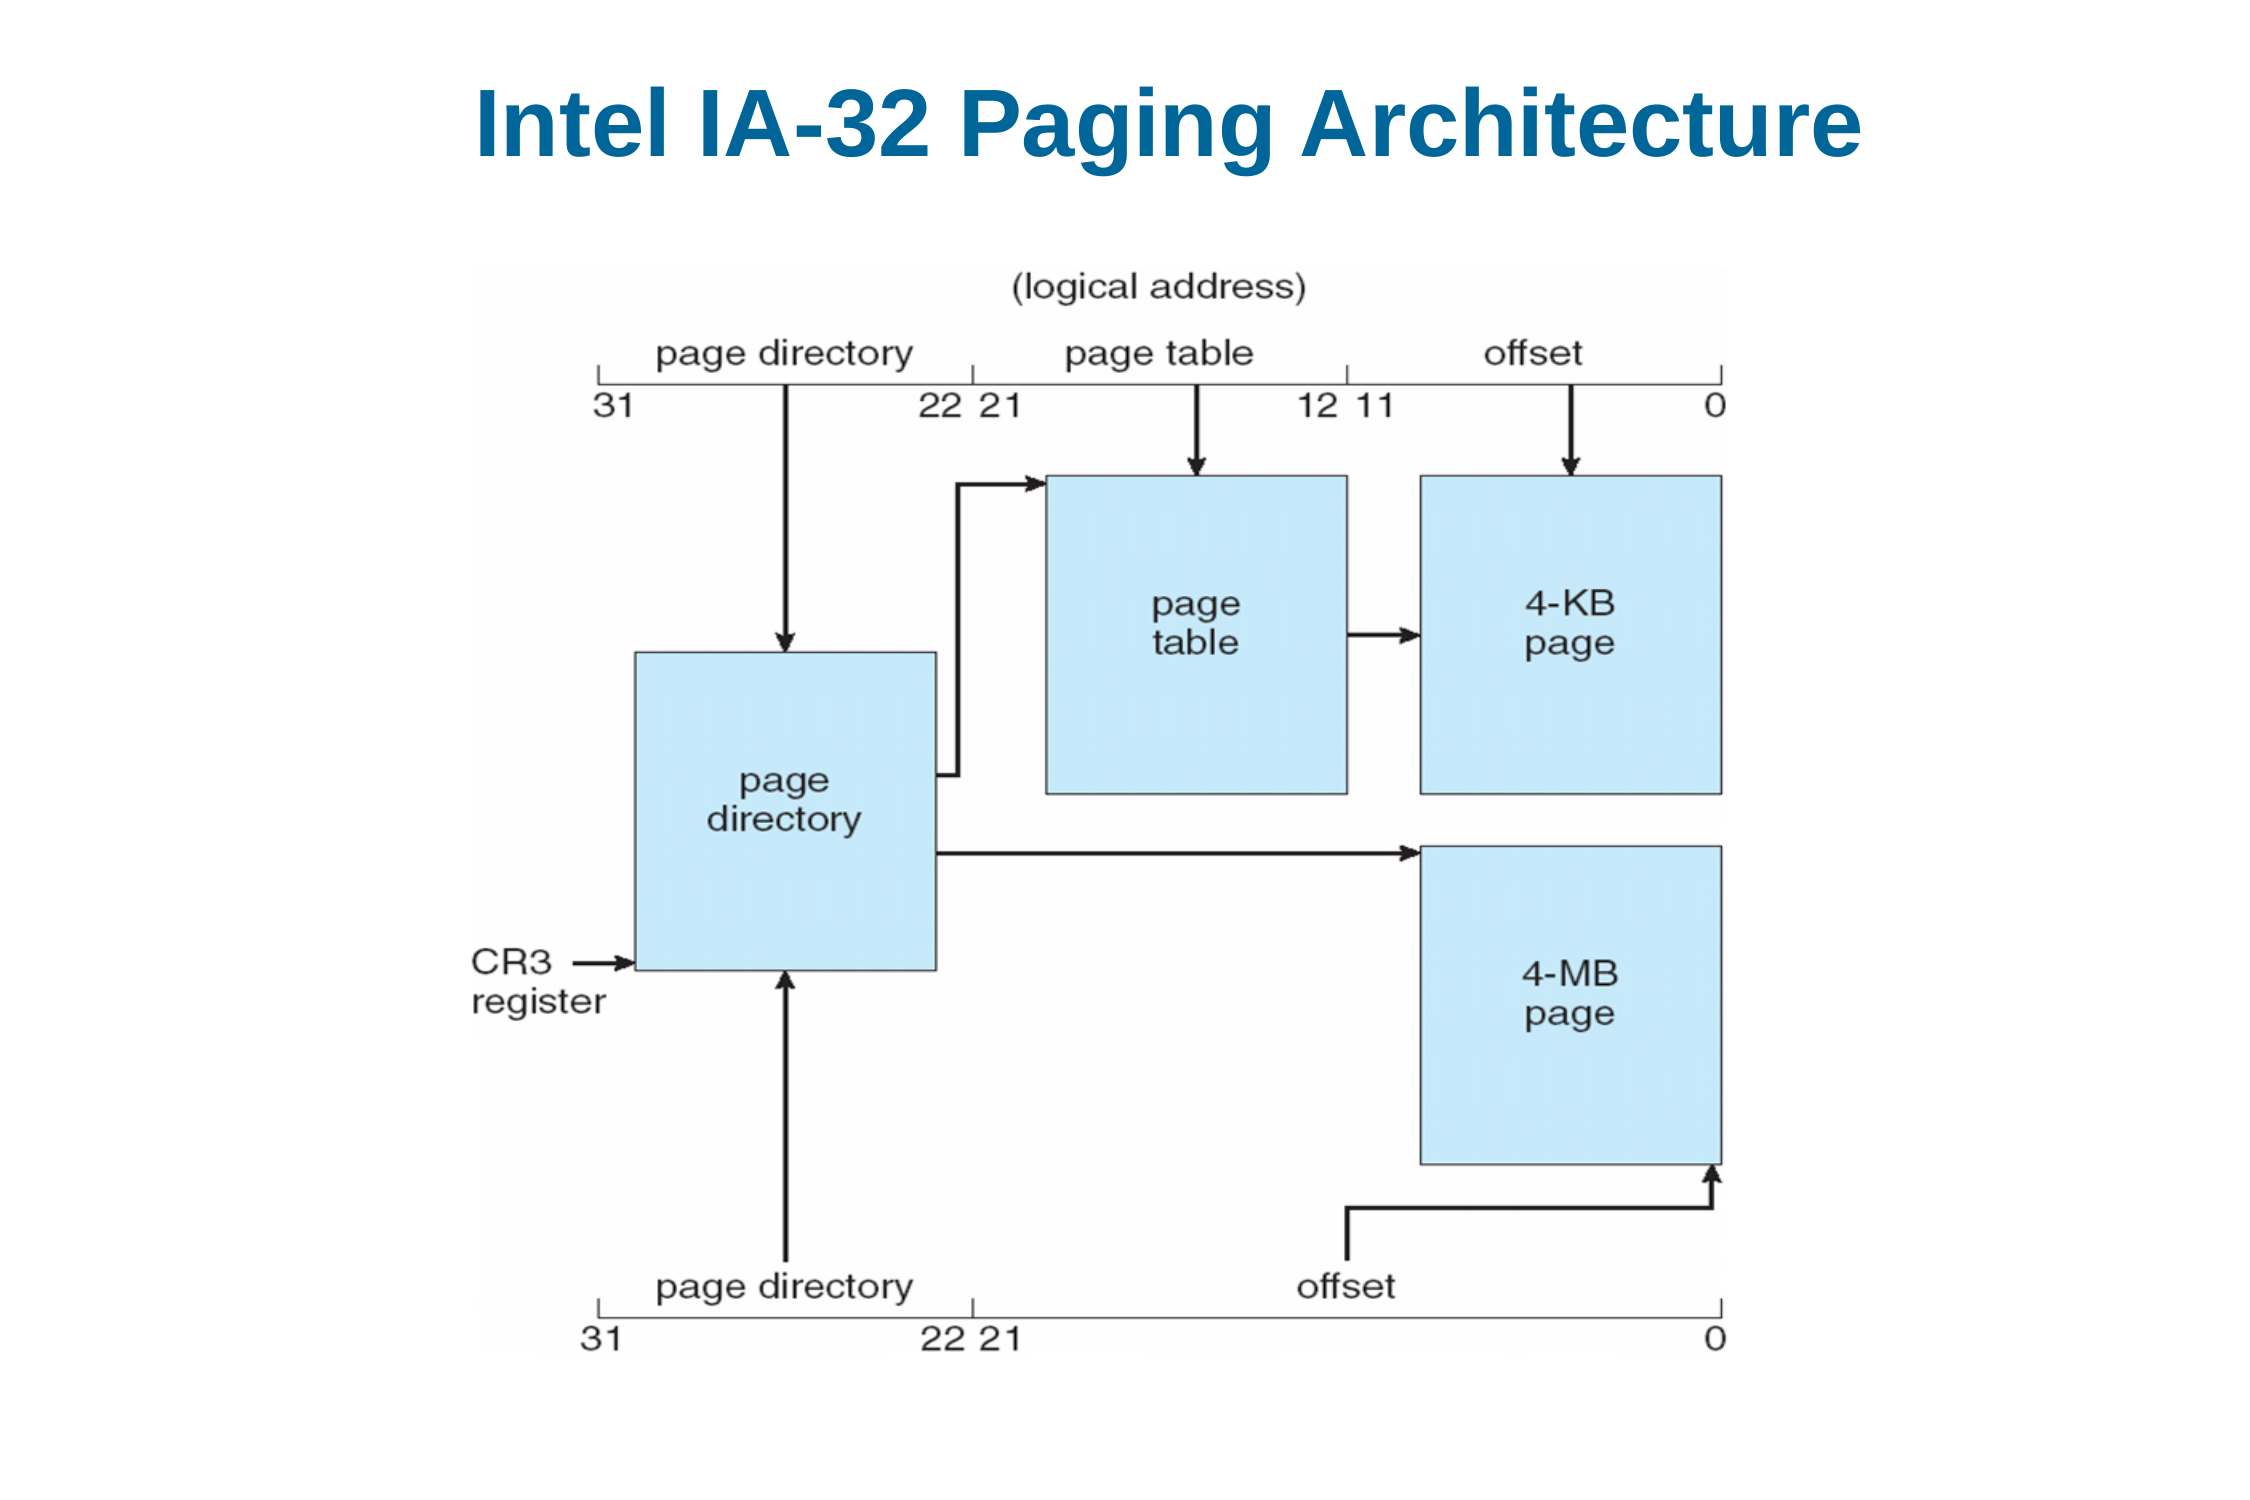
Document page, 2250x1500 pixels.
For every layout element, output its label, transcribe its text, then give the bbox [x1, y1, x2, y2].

title Intel IA-32 Paging Architecture [201, 60, 2138, 187]
picture [468, 266, 1730, 1360]
